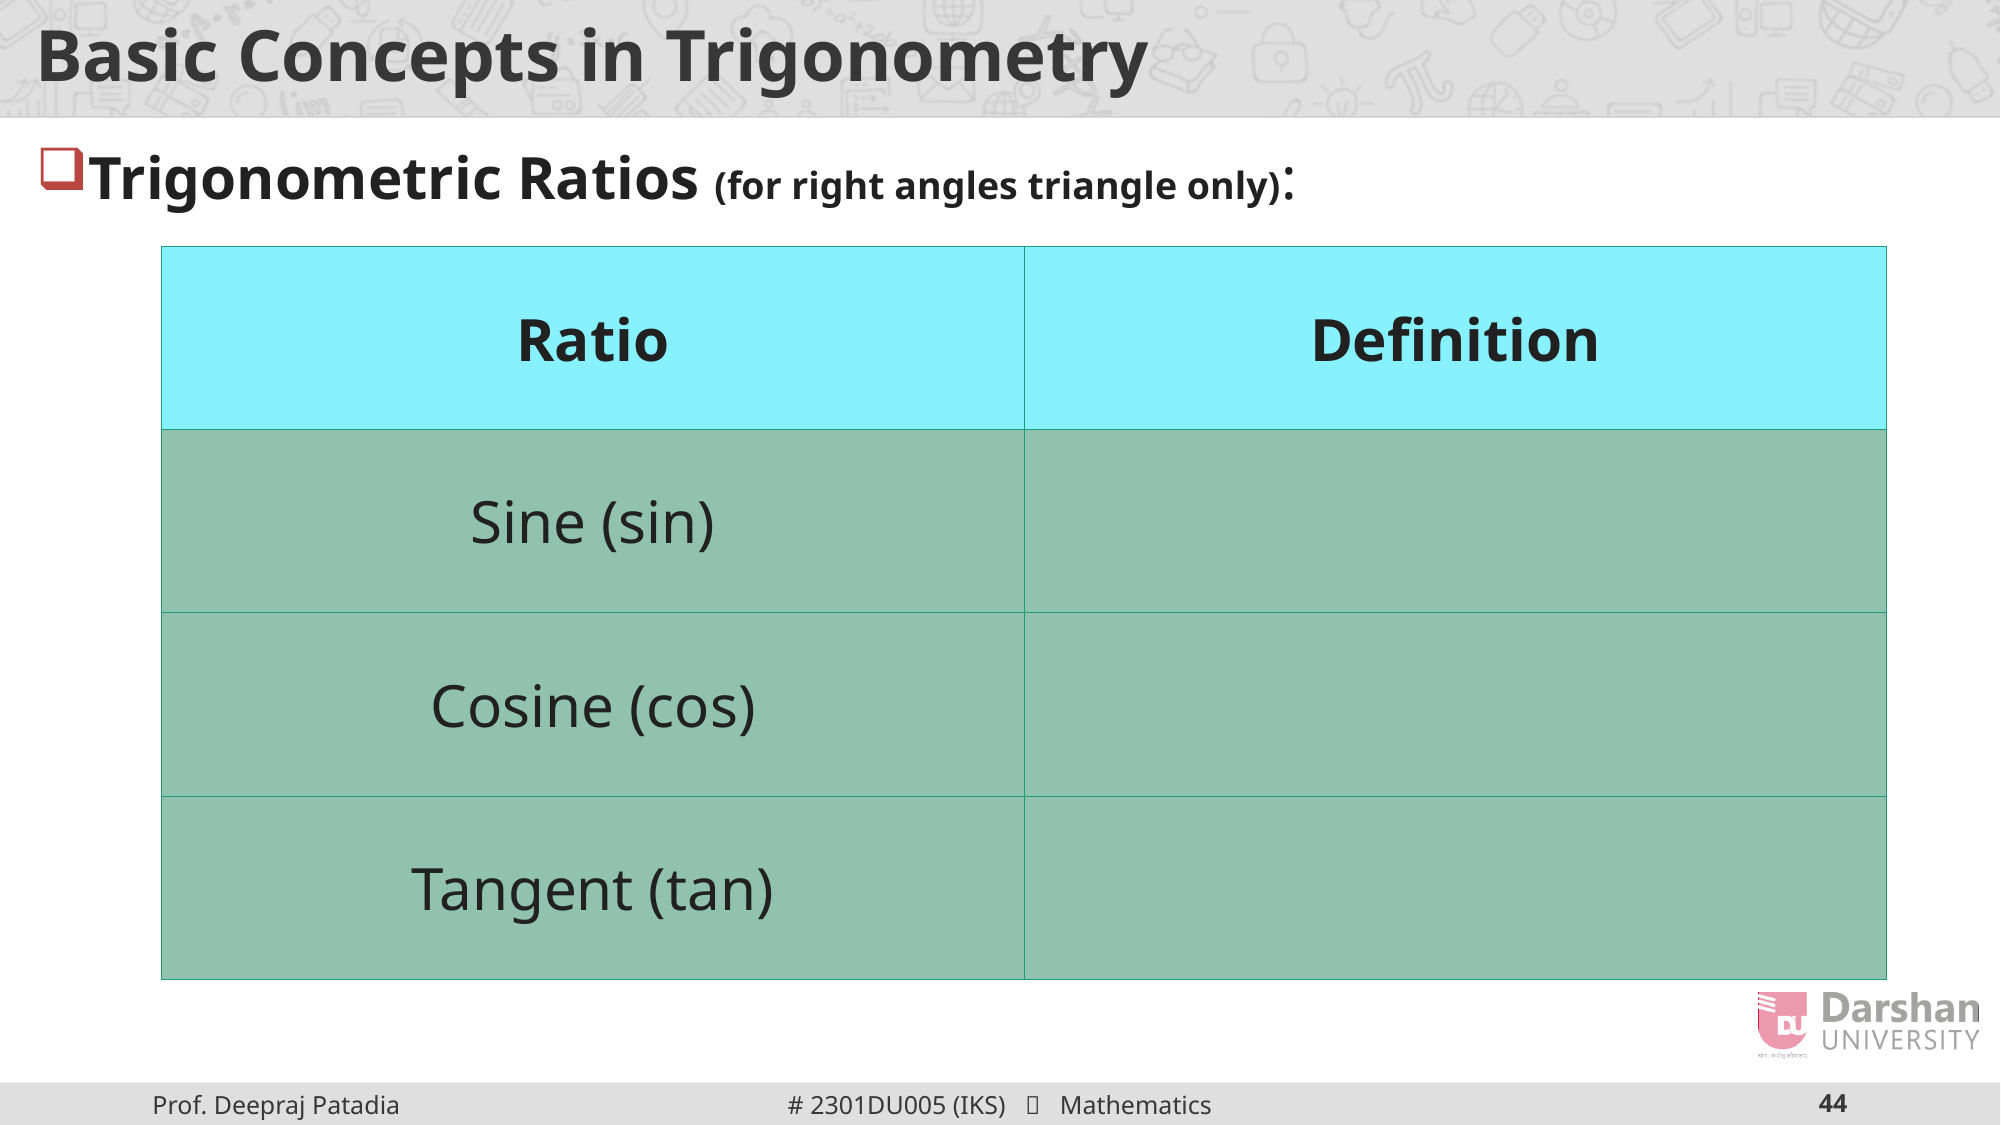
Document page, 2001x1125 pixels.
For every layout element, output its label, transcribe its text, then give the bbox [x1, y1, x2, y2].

list Trigonometric Ratios (for right angles triangle only): [21, 141, 1556, 242]
title Basic Concepts in Trigonometry [0, 0, 2000, 117]
